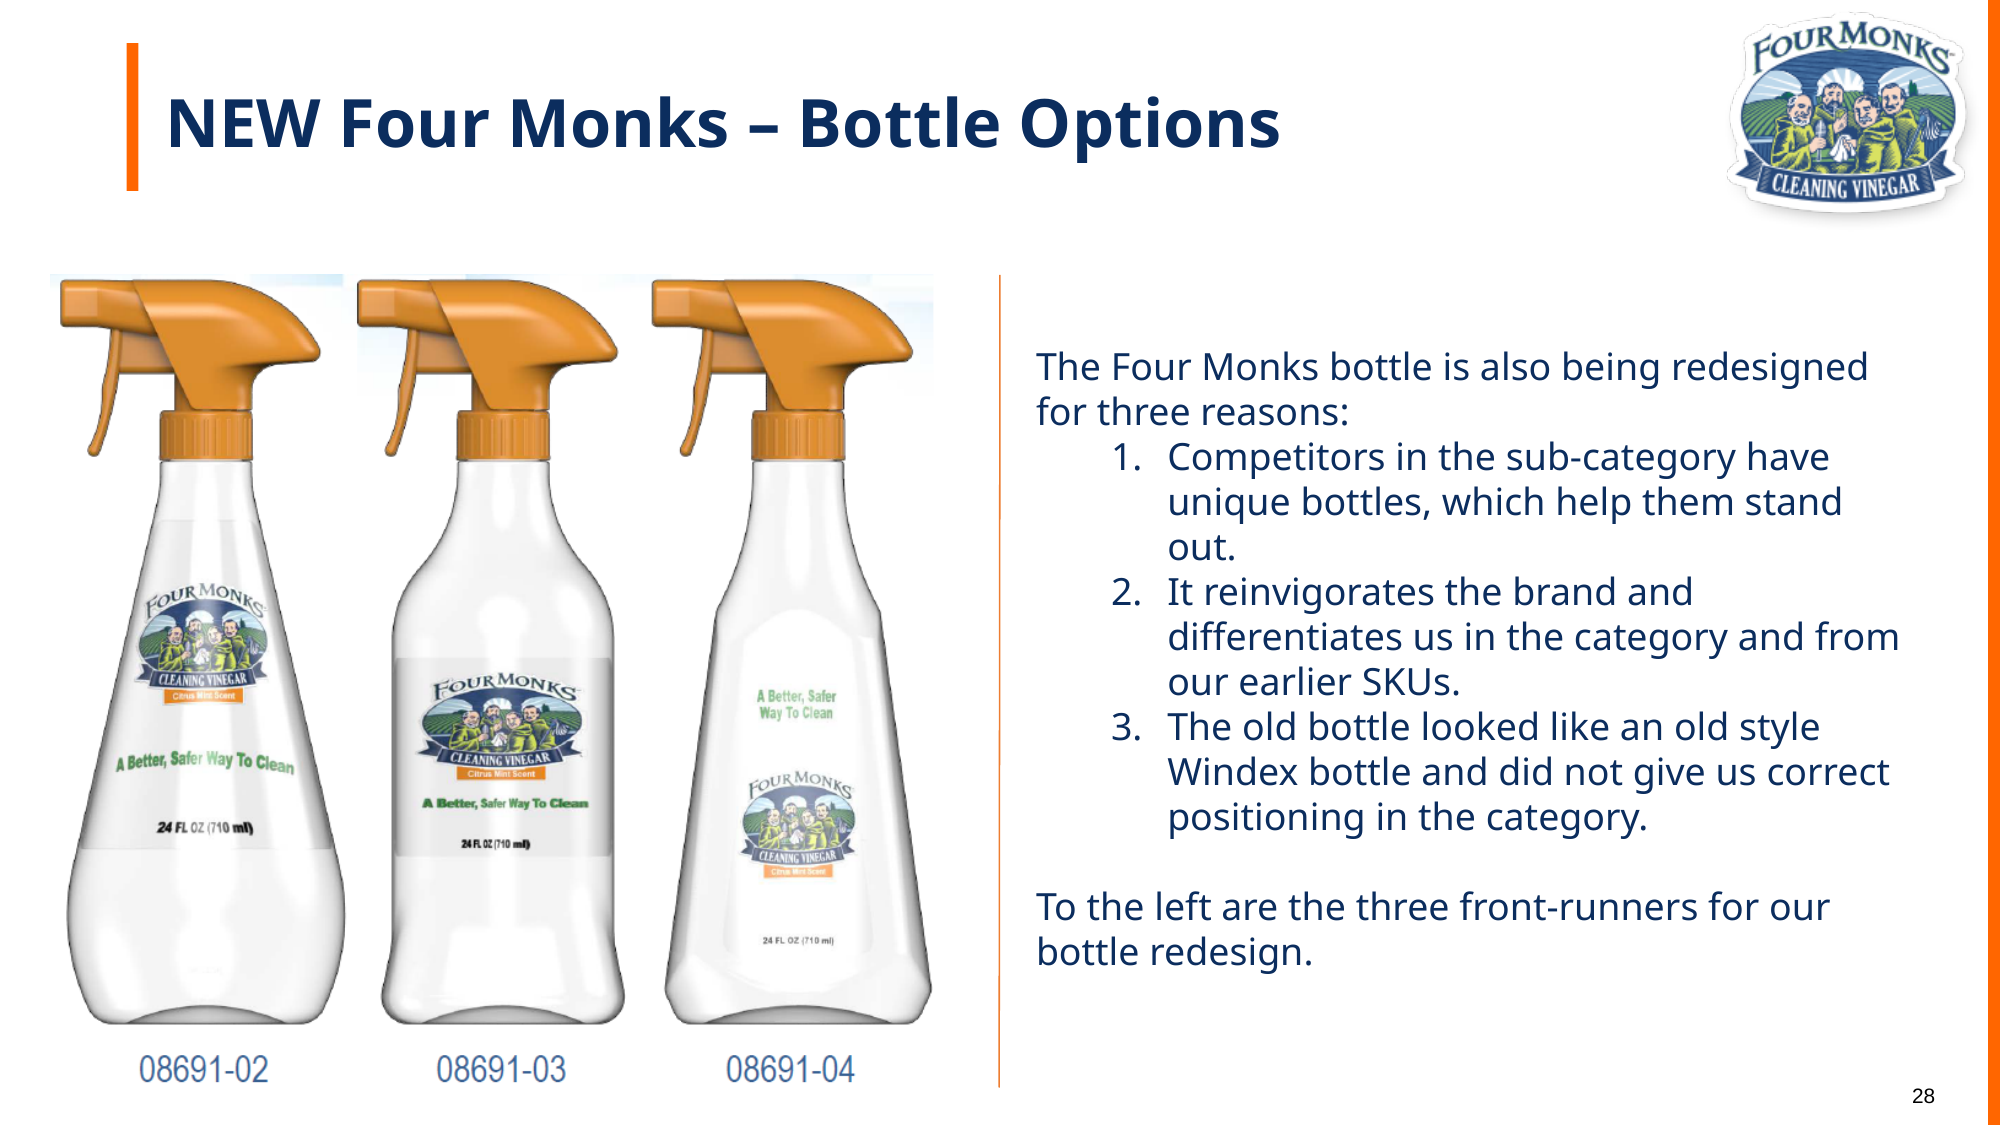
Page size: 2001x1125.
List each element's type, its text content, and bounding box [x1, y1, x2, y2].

picture [1724, 10, 1981, 232]
text_box The Four Monks bottle is also being redesigned for three reasons: Competitors in the sub-category have unique bottles, which help them stand out. It reinvigorates the brand and differentiates us in the category and from our earlier SKUs. The old bottle looked like an old style Windex bottle and did not give us correct positioning in the category. To the left are the three front-runners for our bottle redesign. [1019, 335, 1938, 1026]
title NEW Four Monks – Bottle Options [150, 50, 1719, 191]
text_box 28 [1897, 1075, 1983, 1119]
picture [49, 274, 934, 1120]
